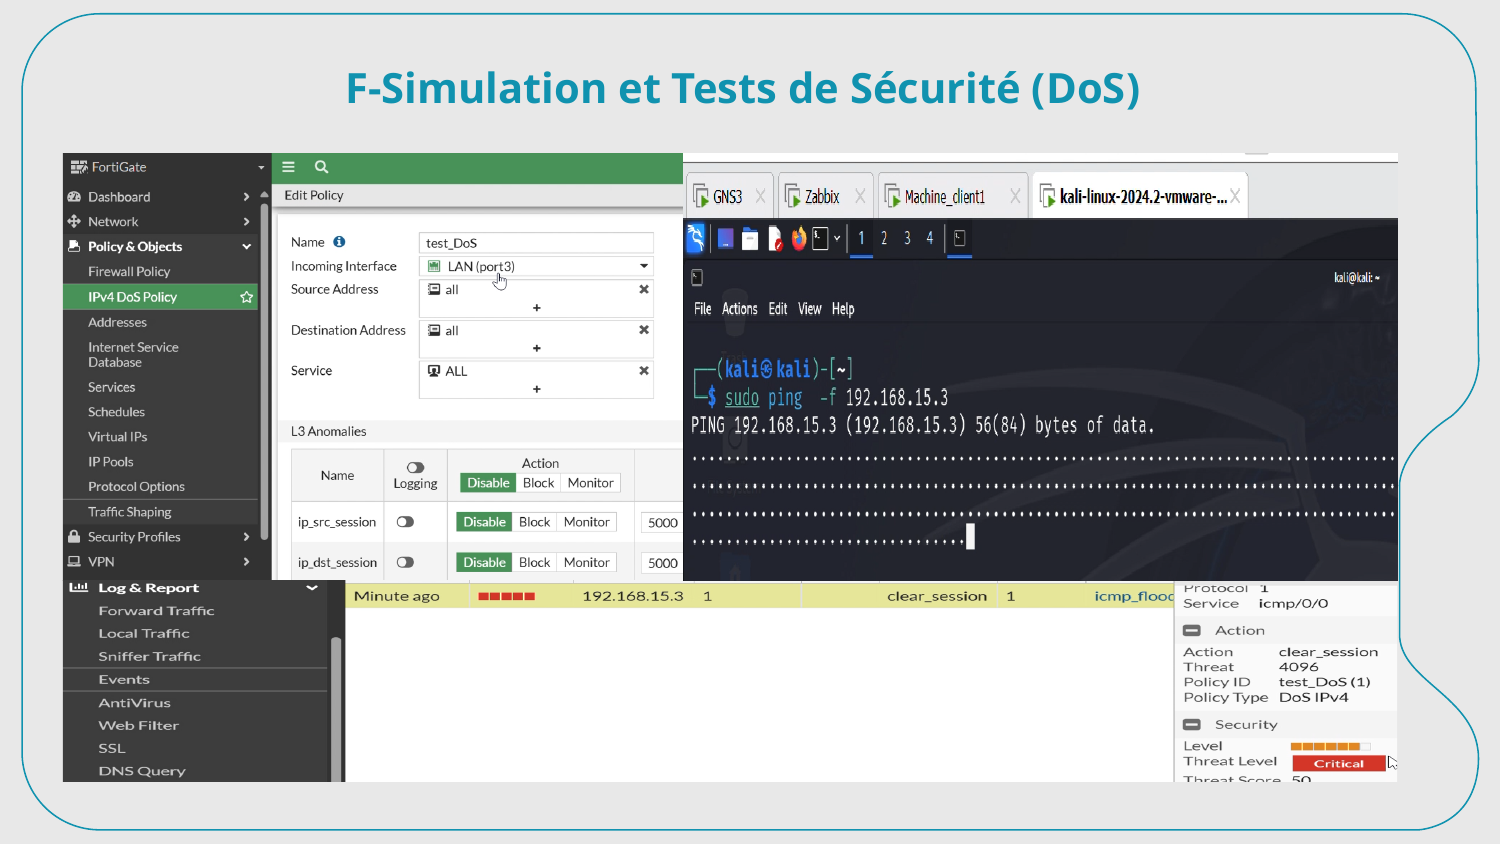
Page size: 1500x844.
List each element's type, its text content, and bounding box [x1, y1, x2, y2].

title F-Simulation et Tests de Sécurité (DoS) [111, 39, 1375, 134]
picture [62, 153, 1398, 782]
